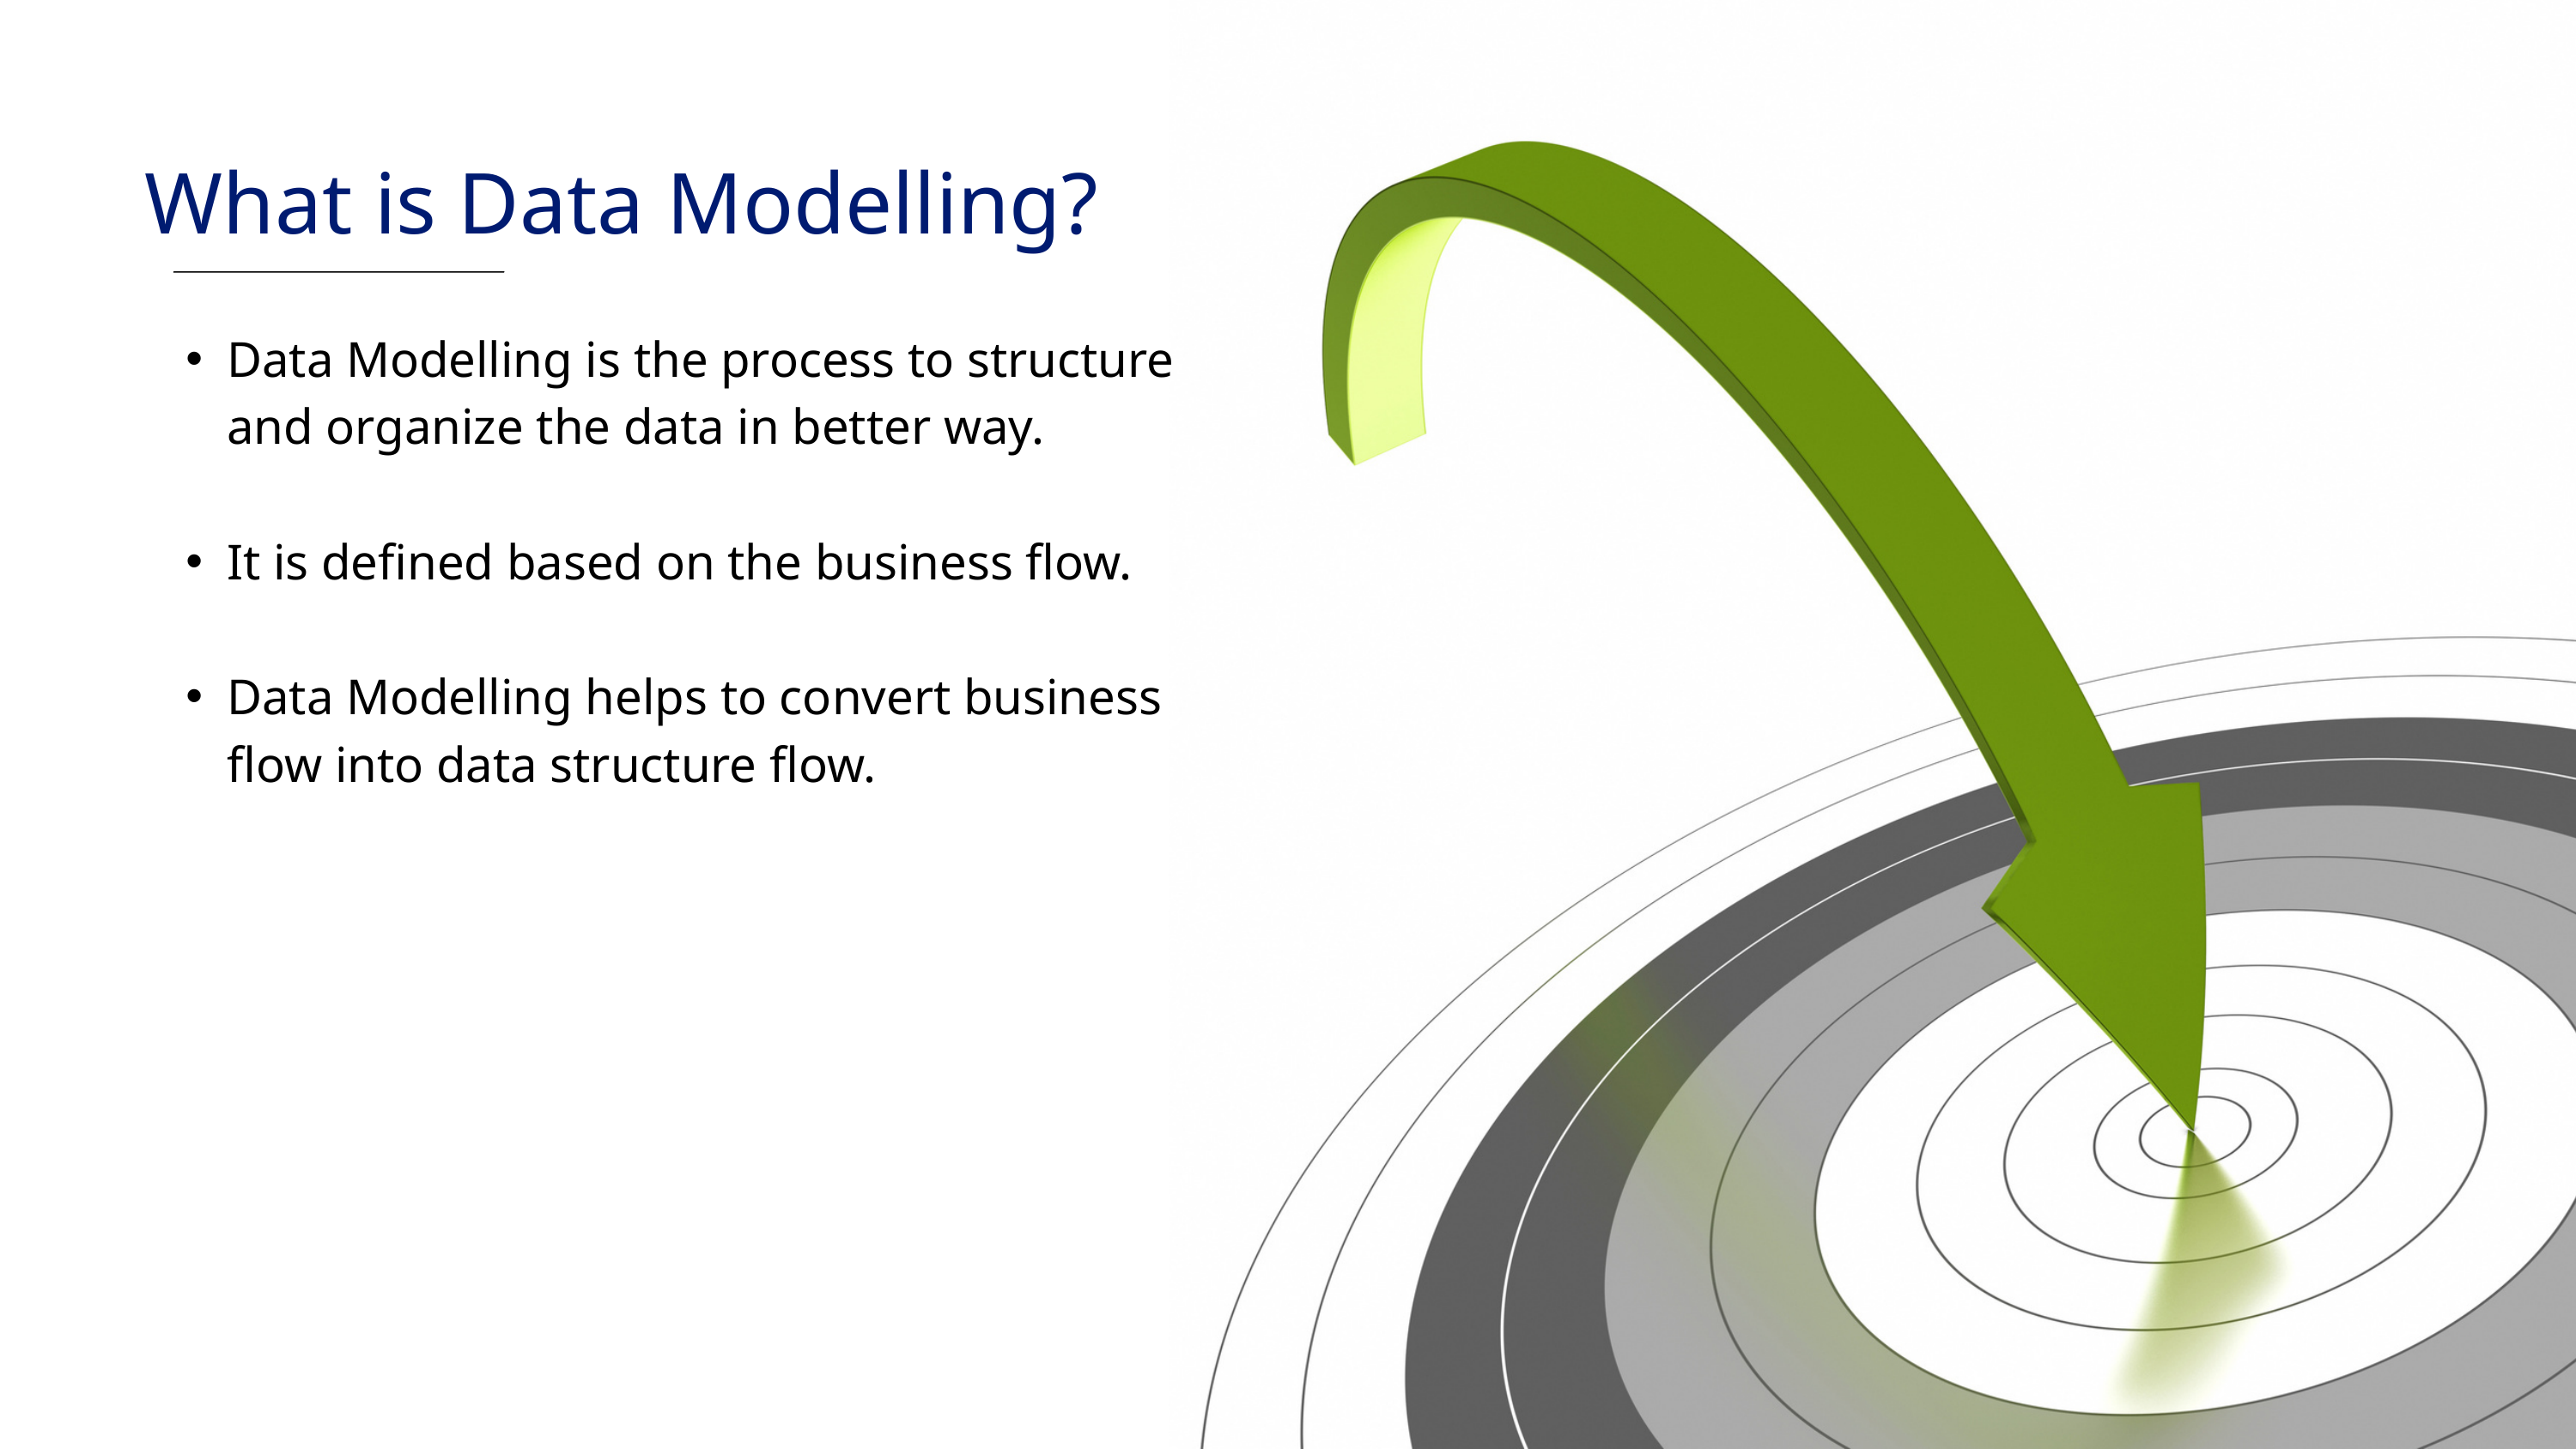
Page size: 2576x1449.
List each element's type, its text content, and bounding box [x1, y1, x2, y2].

text_box What is Data Modelling? [144, 132, 1164, 251]
picture [1169, 0, 2576, 1449]
text_box Data Modelling is the process to structure and organize the data in better way. It is defined based on the business flow. Data Modelling helps to convert business flow into data structure flow. [144, 318, 1164, 928]
